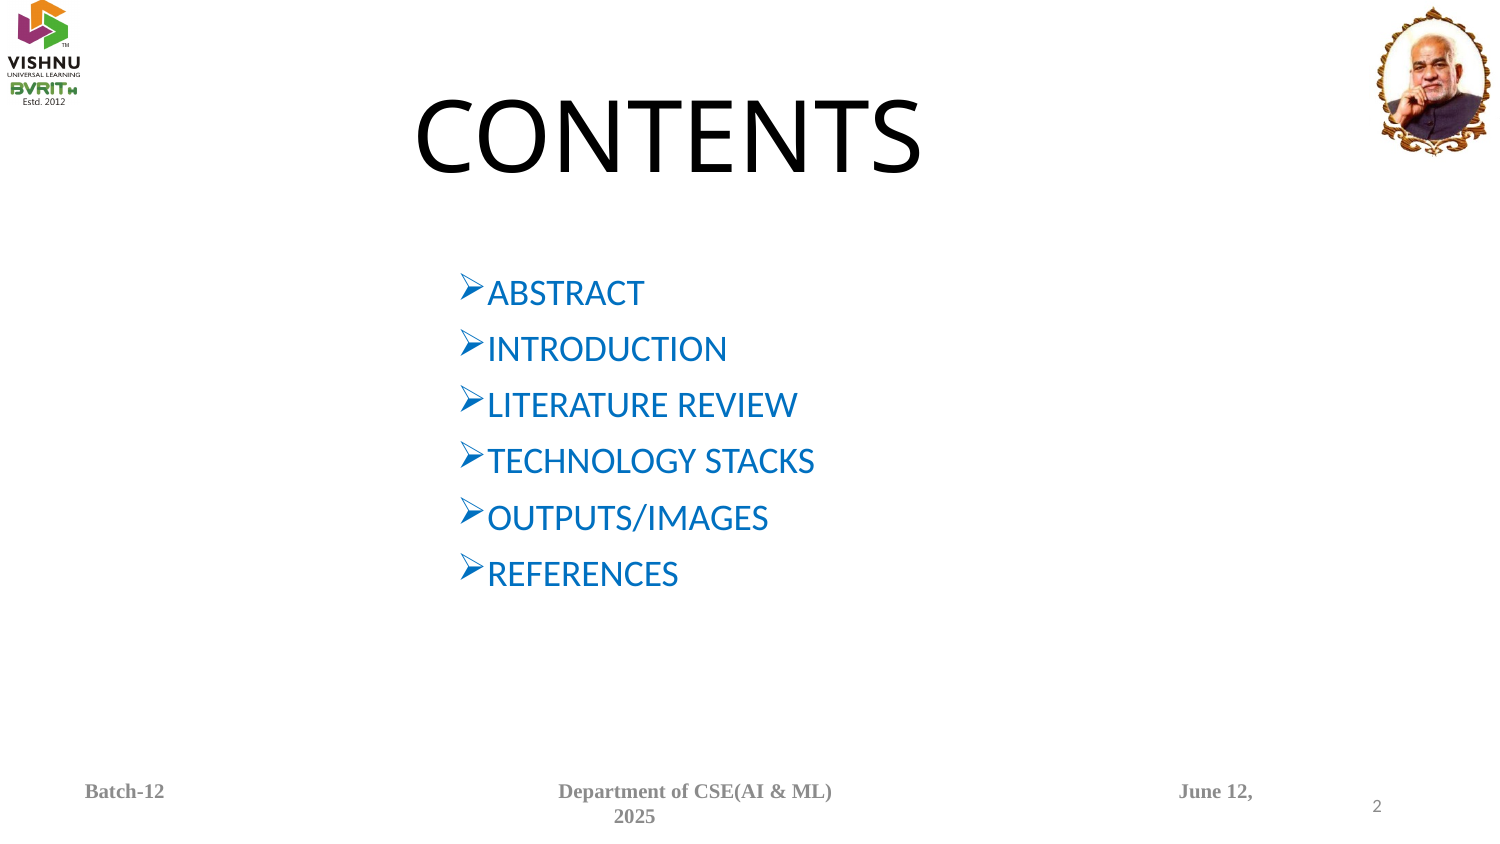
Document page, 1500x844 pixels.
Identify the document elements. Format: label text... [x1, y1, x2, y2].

slide_number 2 [1059, 782, 1397, 827]
footer Batch-12 Department of CSE(AI & ML) June 12, 2025 [50, 776, 1288, 829]
list ABSTRACT INTRODUCTION LITERATURE REVIEW TECHNOLOGY STACKS OUTPUTS/IMAGES REFERENCES [442, 265, 1500, 744]
title CONTENTS [97, 81, 1240, 199]
picture [1369, 0, 1500, 163]
picture [7, 0, 80, 105]
